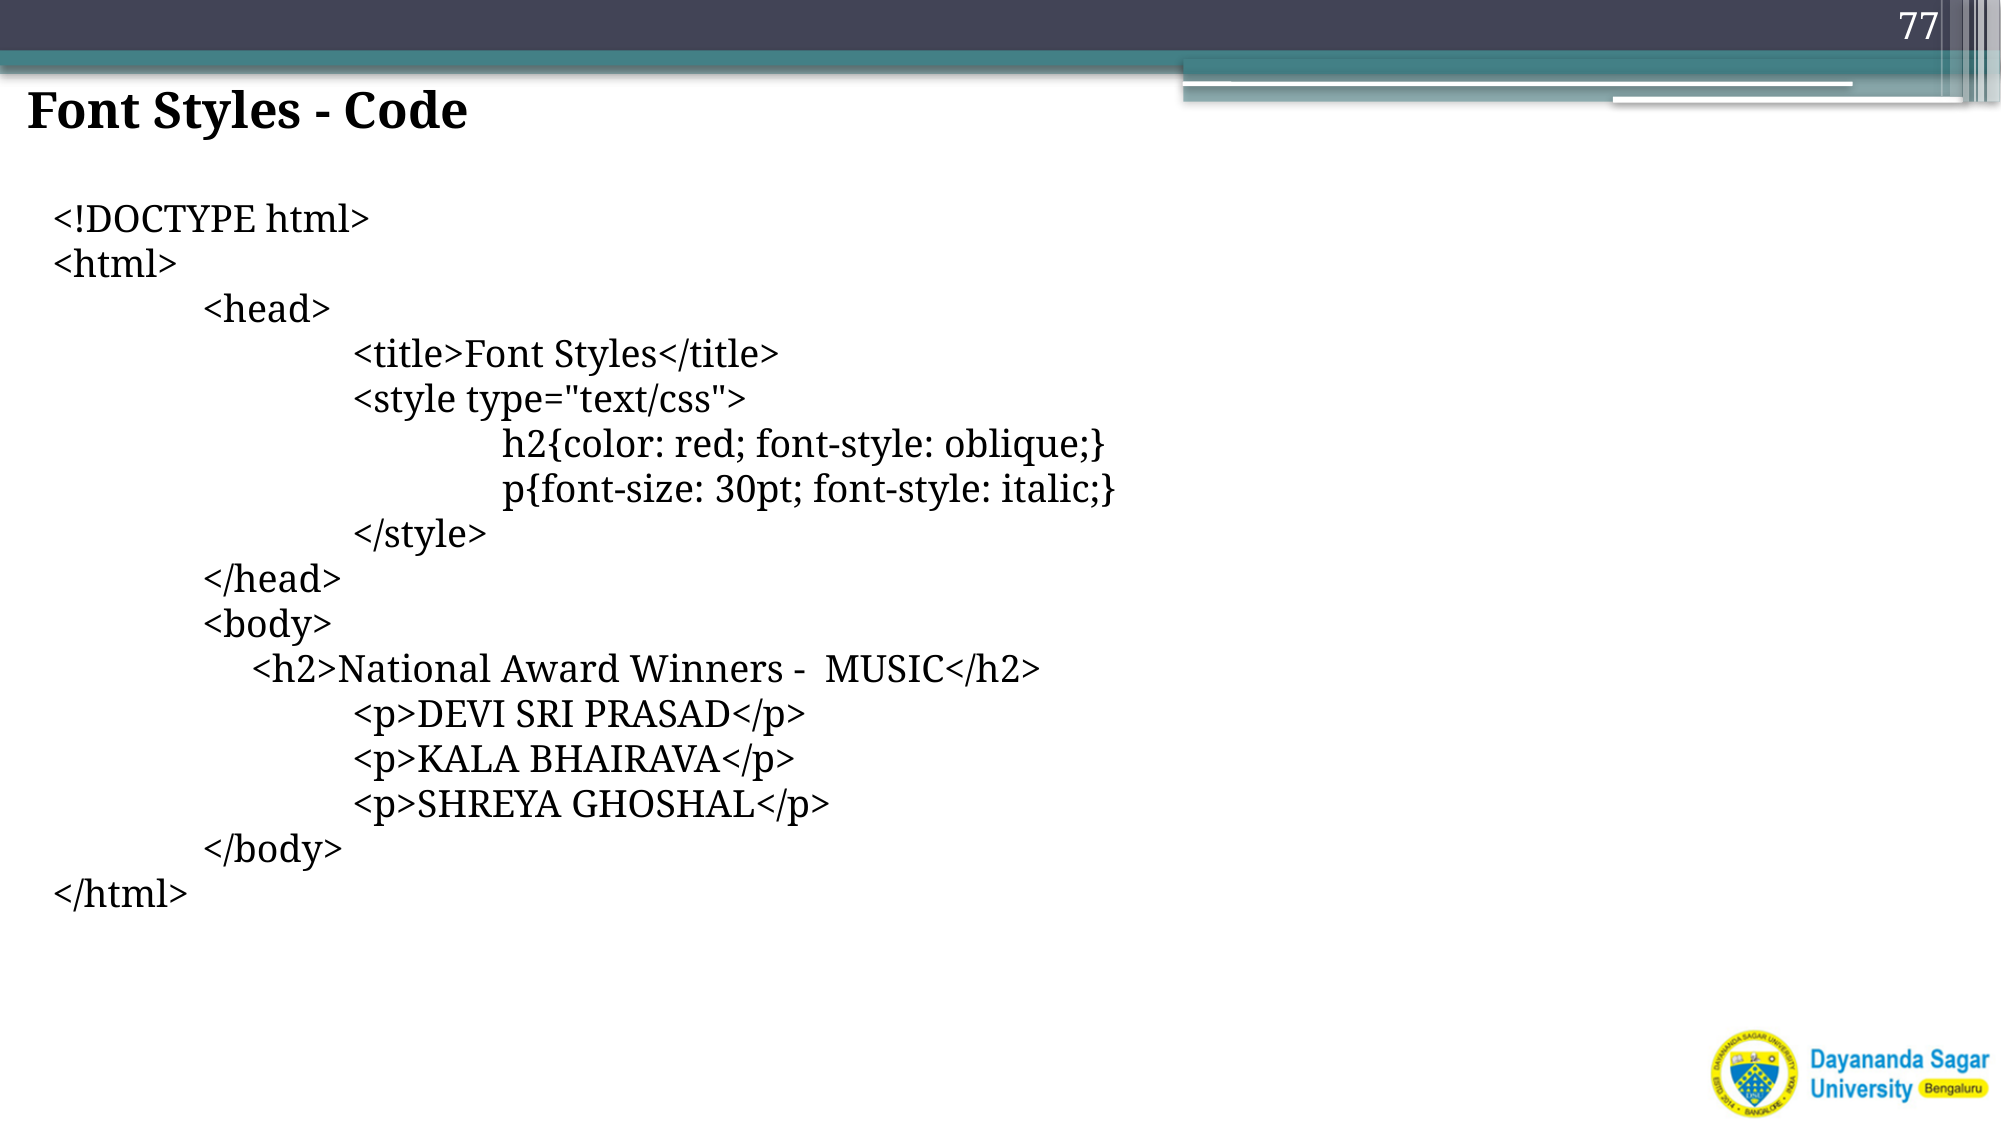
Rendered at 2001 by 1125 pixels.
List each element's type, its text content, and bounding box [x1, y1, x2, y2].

slide_number 77 [1788, 0, 1955, 61]
picture [1707, 1021, 1996, 1125]
text_box Font Styles - Code [12, 70, 1150, 146]
text_box <!DOCTYPE html> <html> <head> <title>Font Styles</title> <style type="text/css"> h2{color: red; font-style: oblique;} p{font-size: 30pt; font-style: italic;} </style> </head> <body> <h2>National Award Winners - MUSIC</h2> <p>DEVI SRI PRASAD</p> <p>KALA BHAIRAVA</p> <p>SHREYA GHOSHAL</p> </body> </html> [37, 188, 1913, 923]
